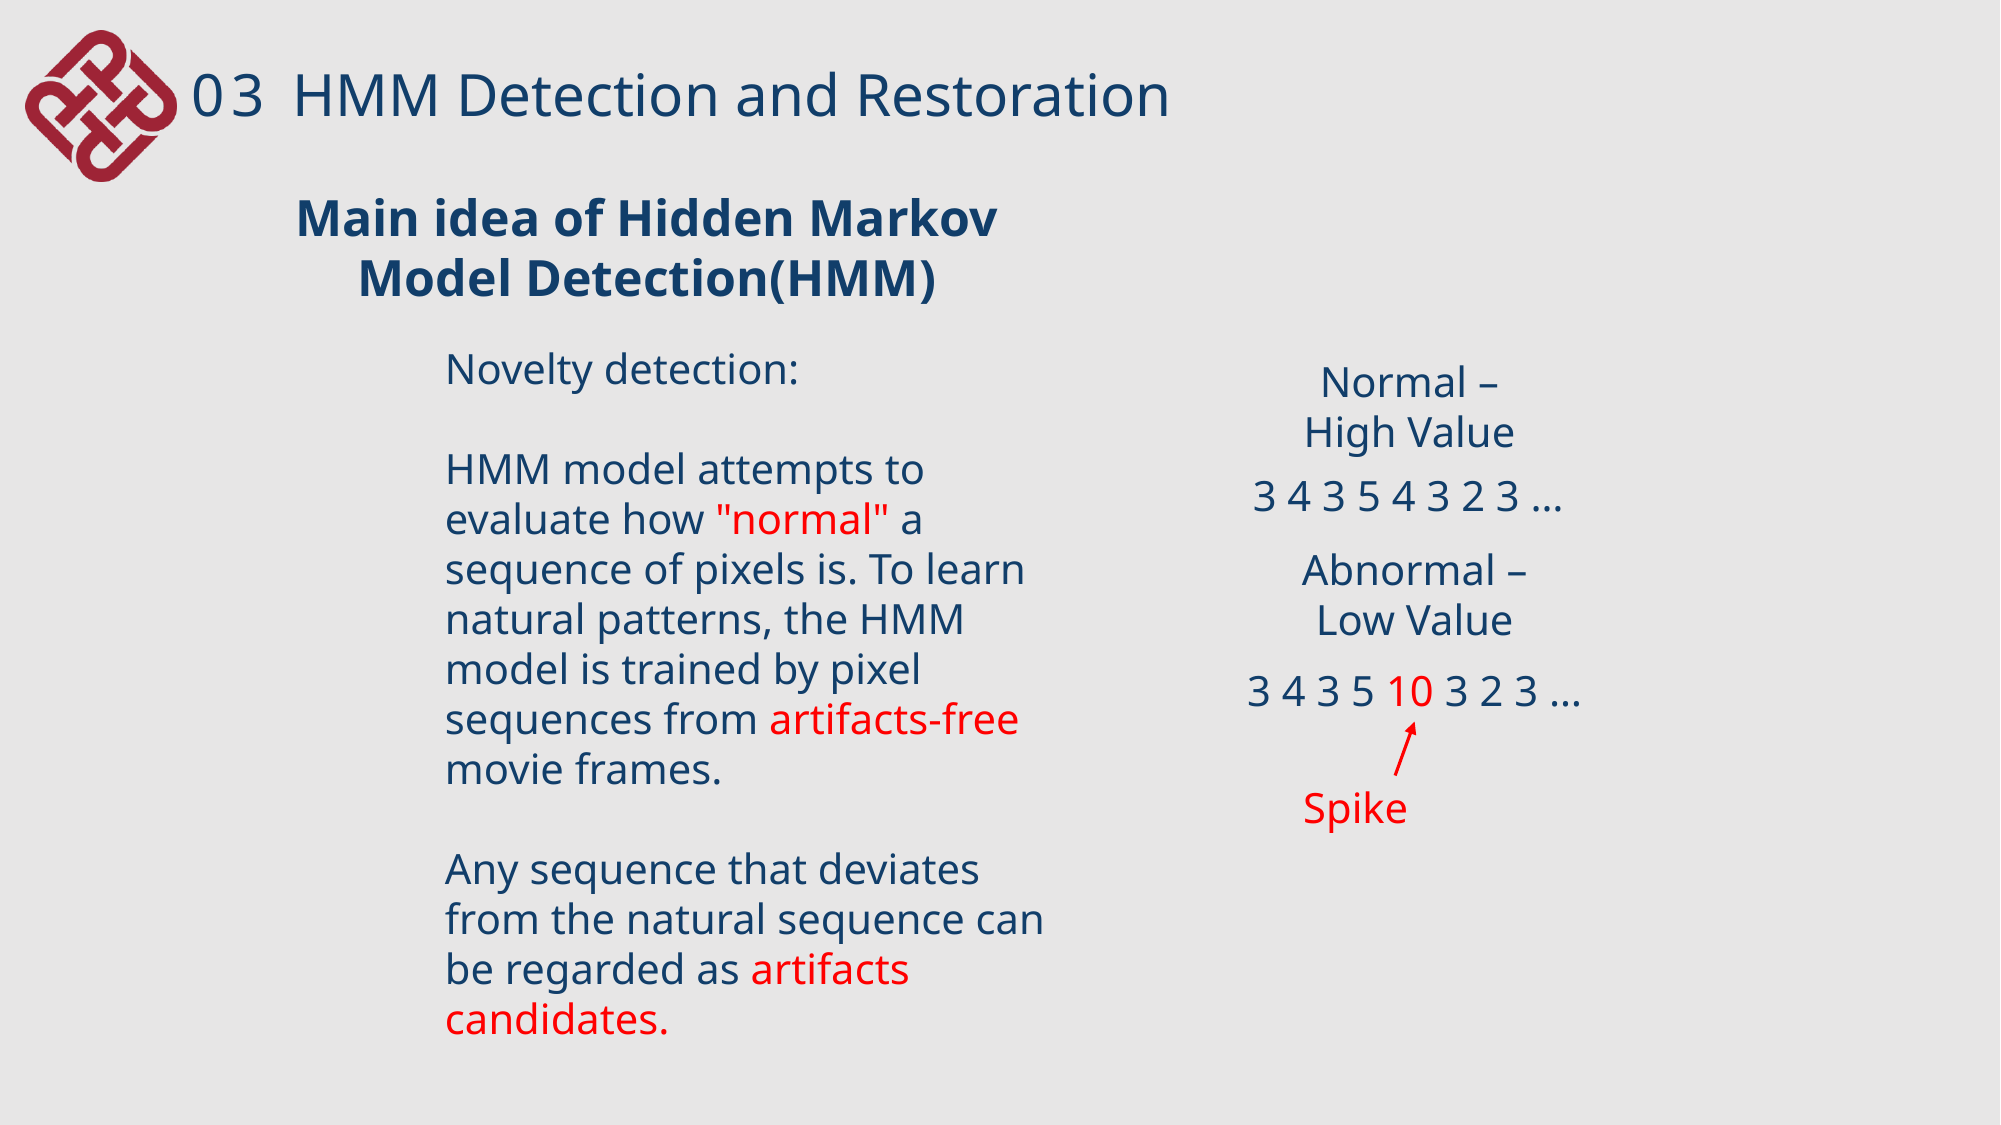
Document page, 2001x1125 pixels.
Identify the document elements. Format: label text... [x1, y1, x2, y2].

text_box Normal – High Value [1274, 348, 1544, 462]
text_box Abnormal – Low Value [1280, 535, 1550, 651]
text_box 3 4 3 5 10 3 2 3 … [1221, 656, 1609, 722]
text_box Main idea of Hidden Markov Model Detection(HMM) [230, 178, 1064, 314]
text_box 3 4 3 5 4 3 2 3 … [1214, 462, 1602, 528]
text_box 03 HMM Detection and Restoration [176, 50, 1415, 206]
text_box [1395, 722, 1415, 776]
picture [25, 30, 177, 182]
text_box Spike [1221, 774, 1491, 840]
text_box Novelty detection: HMM model attempts to evaluate how "normal" a sequence of pixels is. To learn natural patterns, the HMM model is trained by pixel sequences from artifacts-free movie frames. Any sequence that deviates from the natural sequence can be regarded as artifacts candidates. [430, 335, 1082, 1101]
